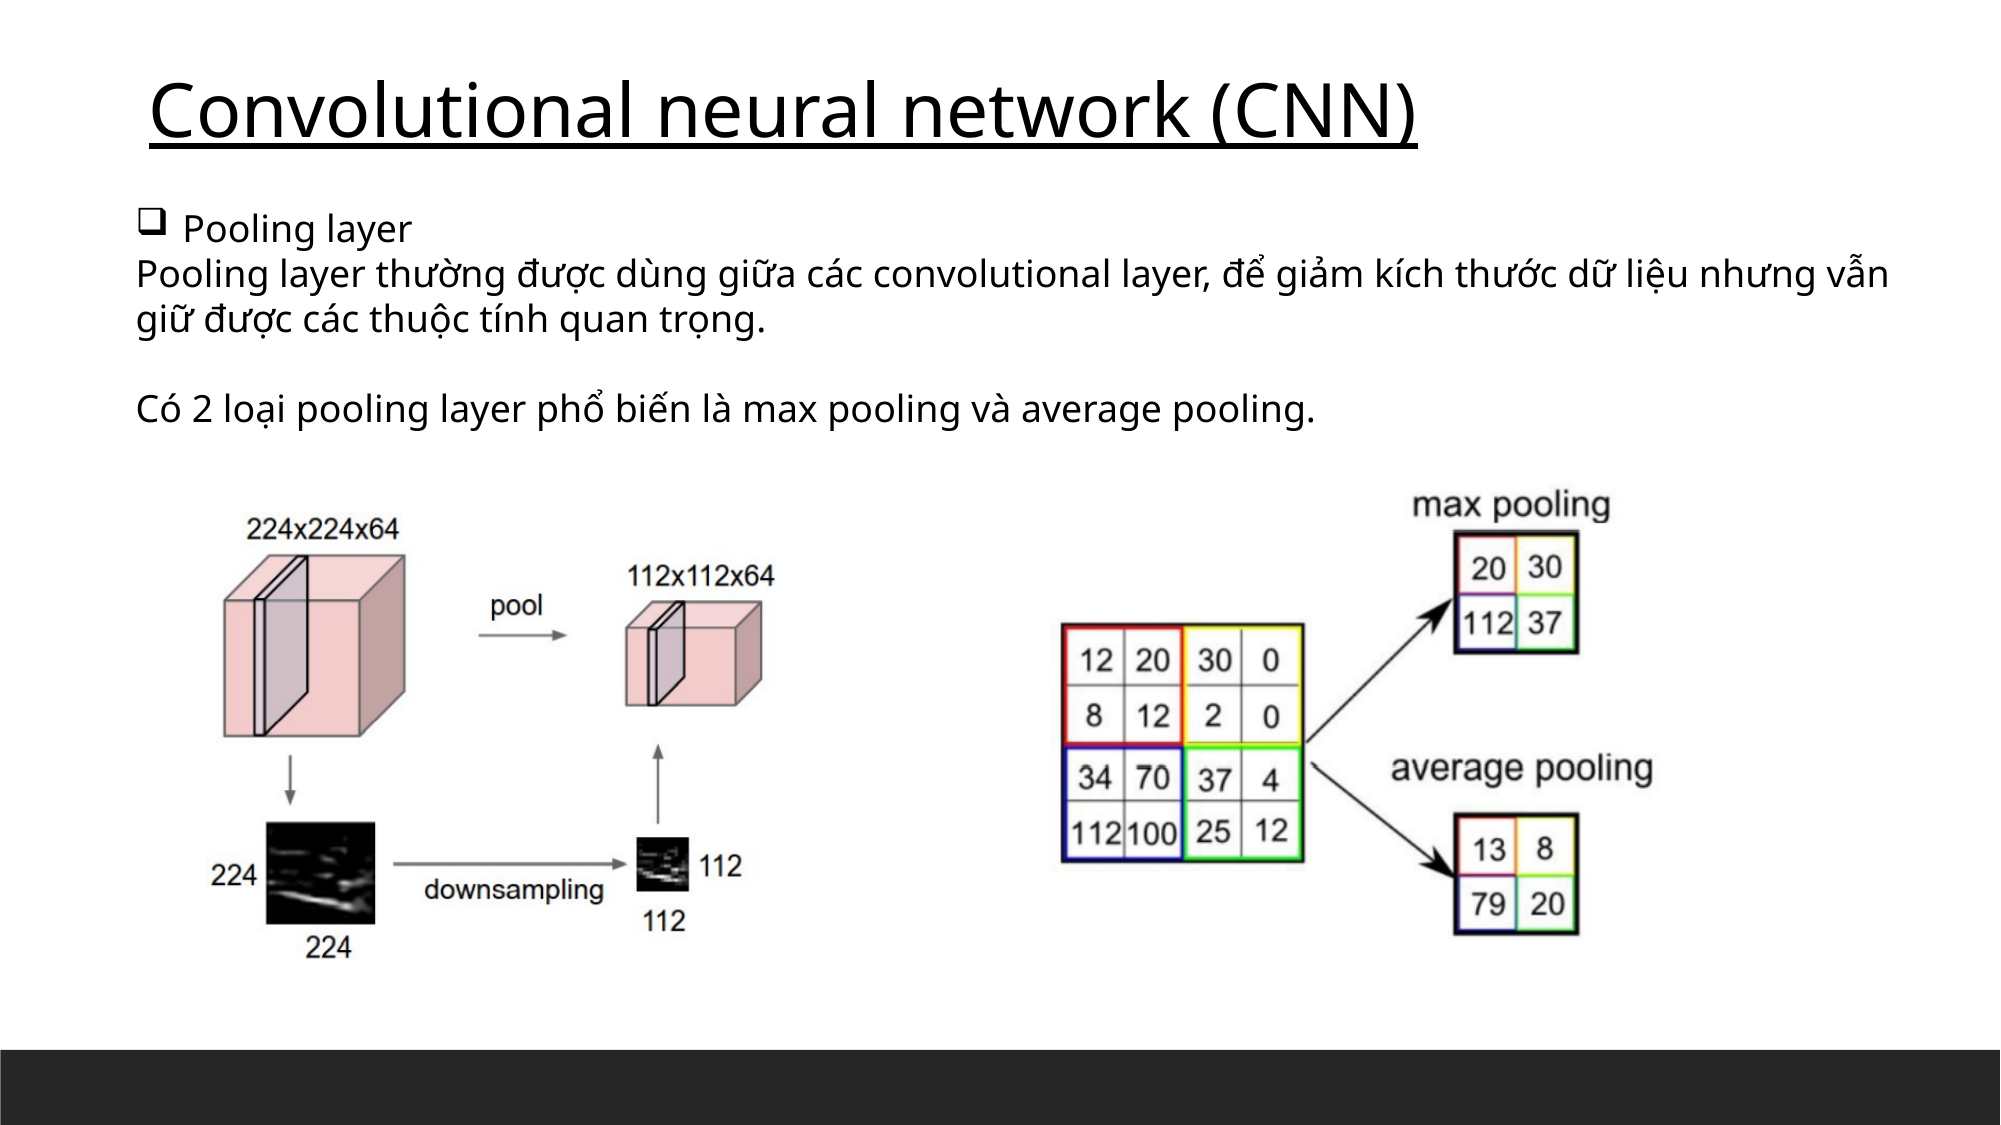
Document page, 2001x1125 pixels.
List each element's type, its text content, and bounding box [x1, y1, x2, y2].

picture [999, 474, 1691, 947]
text_box Pooling layer Pooling layer thường được dùng giữa các convolutional layer, để giảm kích thước dữ liệu nhưng vẫn giữ được các thuộc tính quan trọng. Có 2 loại pooling layer phổ biến là max pooling và average pooling. [120, 197, 1927, 437]
picture [178, 505, 805, 973]
text_box Convolutional neural network (CNN) [133, 55, 1886, 160]
